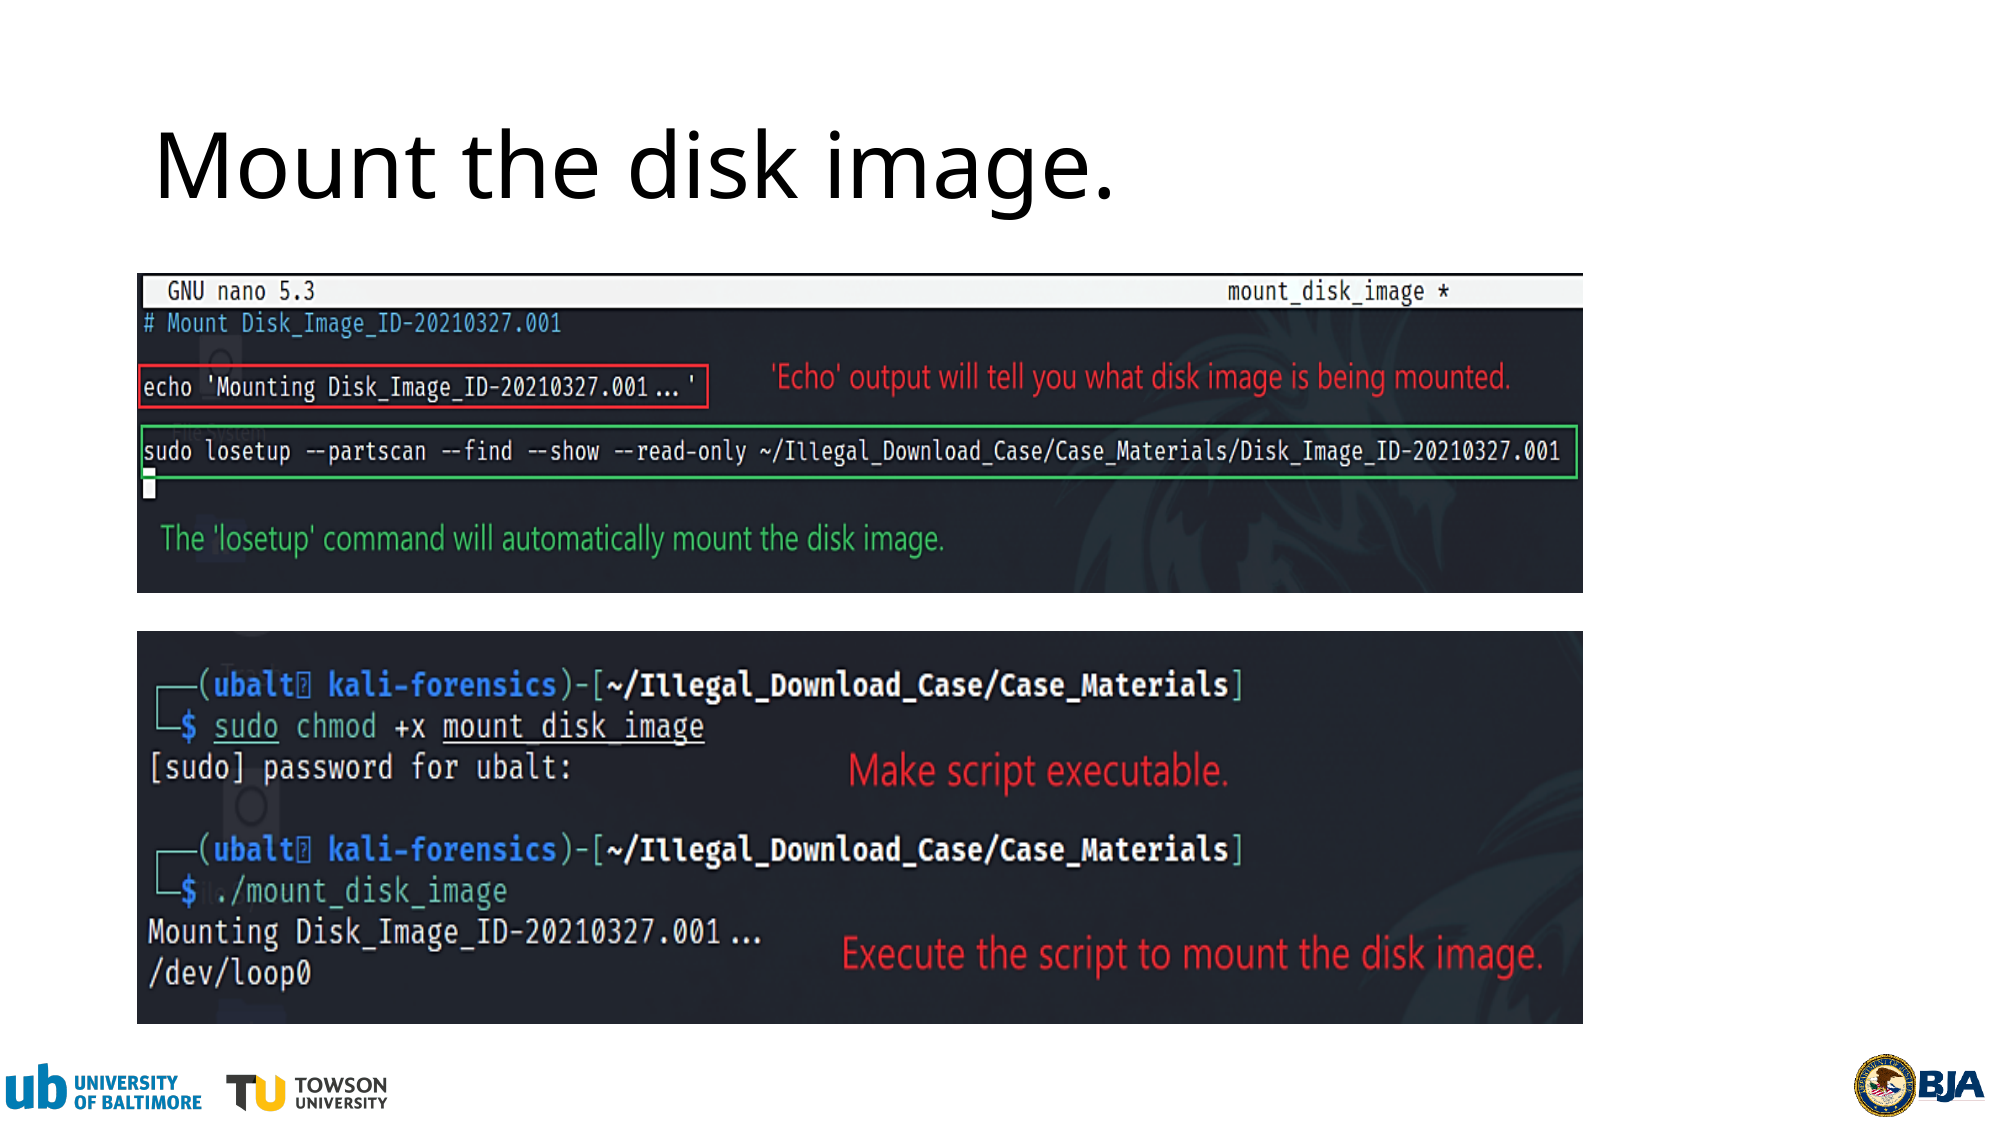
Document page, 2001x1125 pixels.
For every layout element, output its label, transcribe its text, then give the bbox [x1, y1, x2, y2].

picture [0, 1031, 407, 1125]
picture [137, 631, 1583, 1024]
picture [1854, 1054, 1986, 1117]
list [137, 273, 1583, 593]
title Mount the disk image. [137, 59, 1863, 278]
